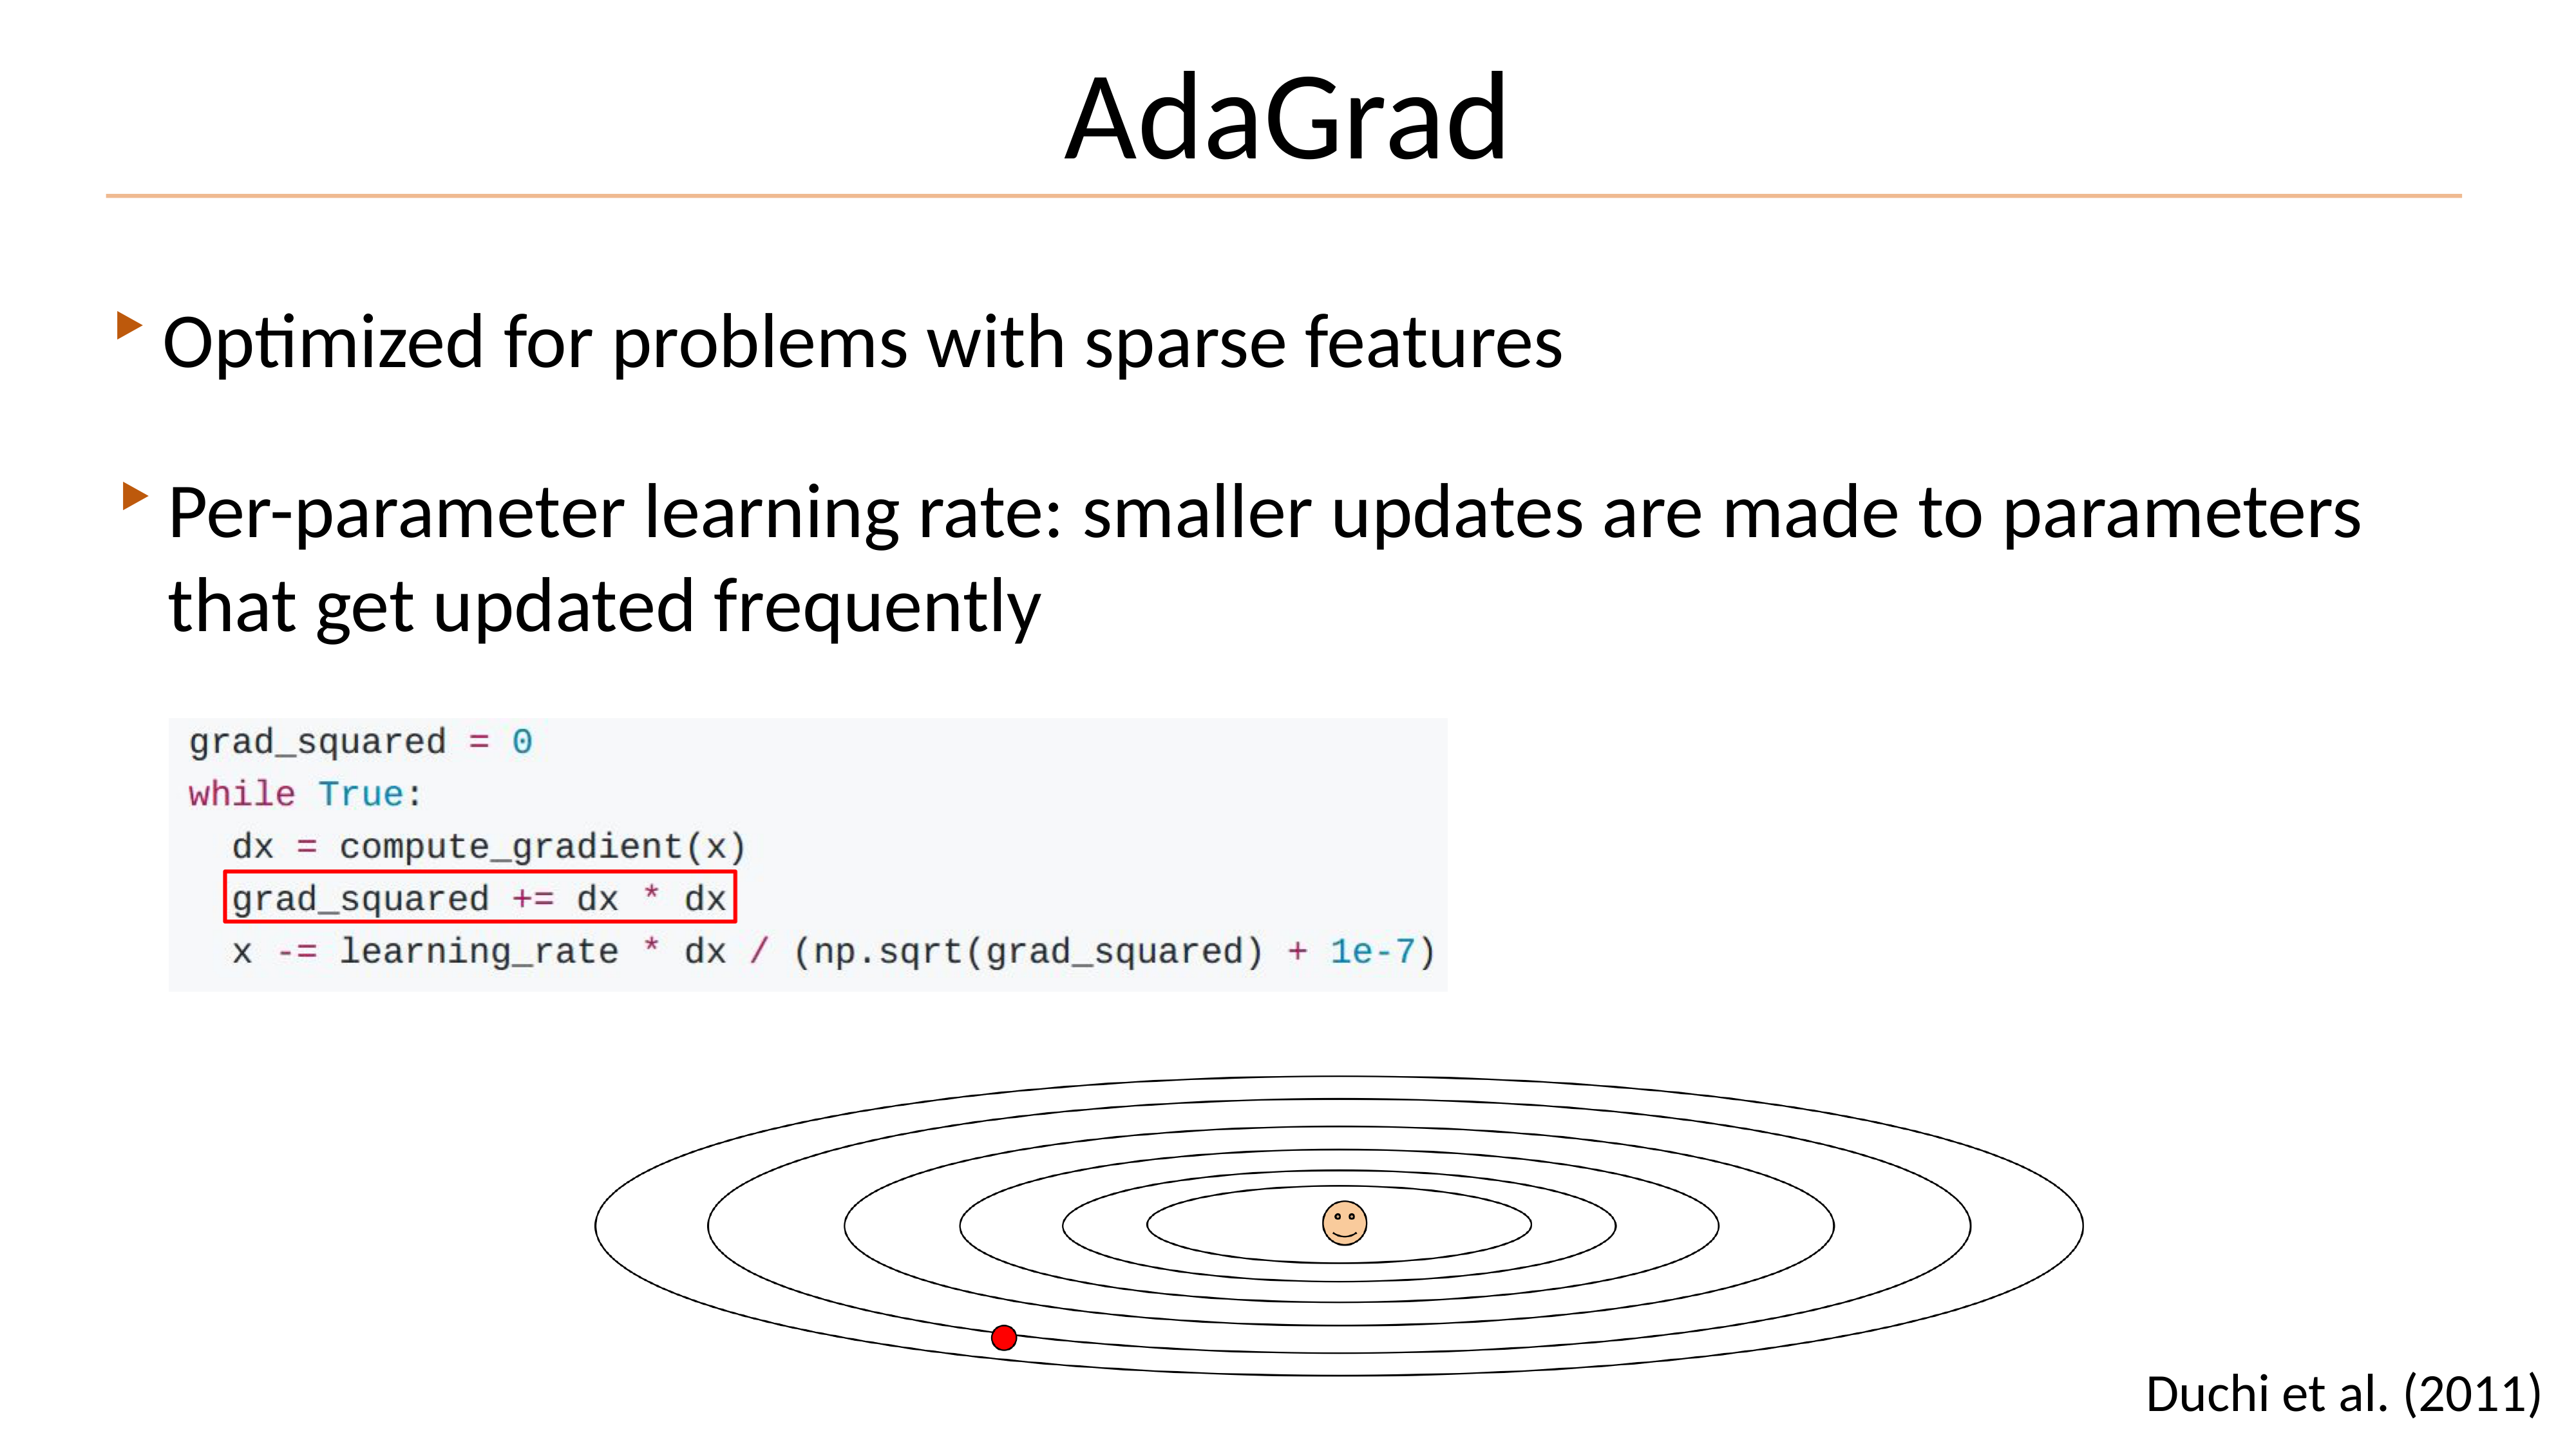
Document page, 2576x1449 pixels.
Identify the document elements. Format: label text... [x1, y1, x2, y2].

text_box Per-parameter learning rate: smaller updates are made to parameters that get updated frequently [104, 452, 2434, 654]
picture [169, 718, 1448, 992]
text_box Optimized for problems with sparse features [98, 281, 2347, 390]
title AdaGrad [510, 0, 2066, 232]
text_box Duchi et al. (2011) [2138, 1350, 2576, 1430]
picture [556, 1035, 2119, 1388]
